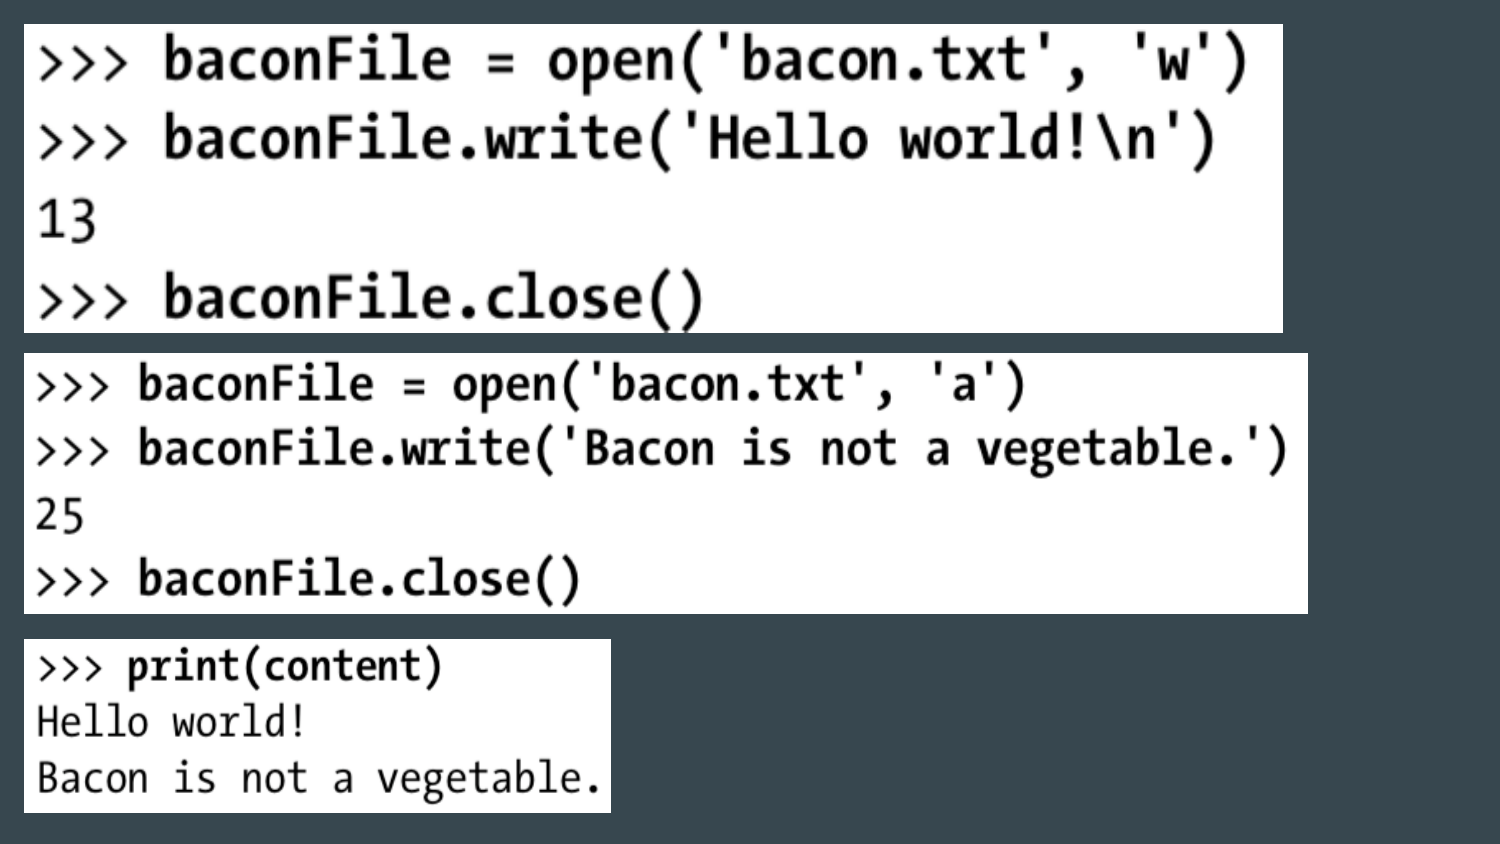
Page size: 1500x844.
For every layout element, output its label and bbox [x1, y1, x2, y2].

picture [24, 353, 1309, 614]
picture [24, 639, 611, 813]
picture [24, 24, 1283, 333]
